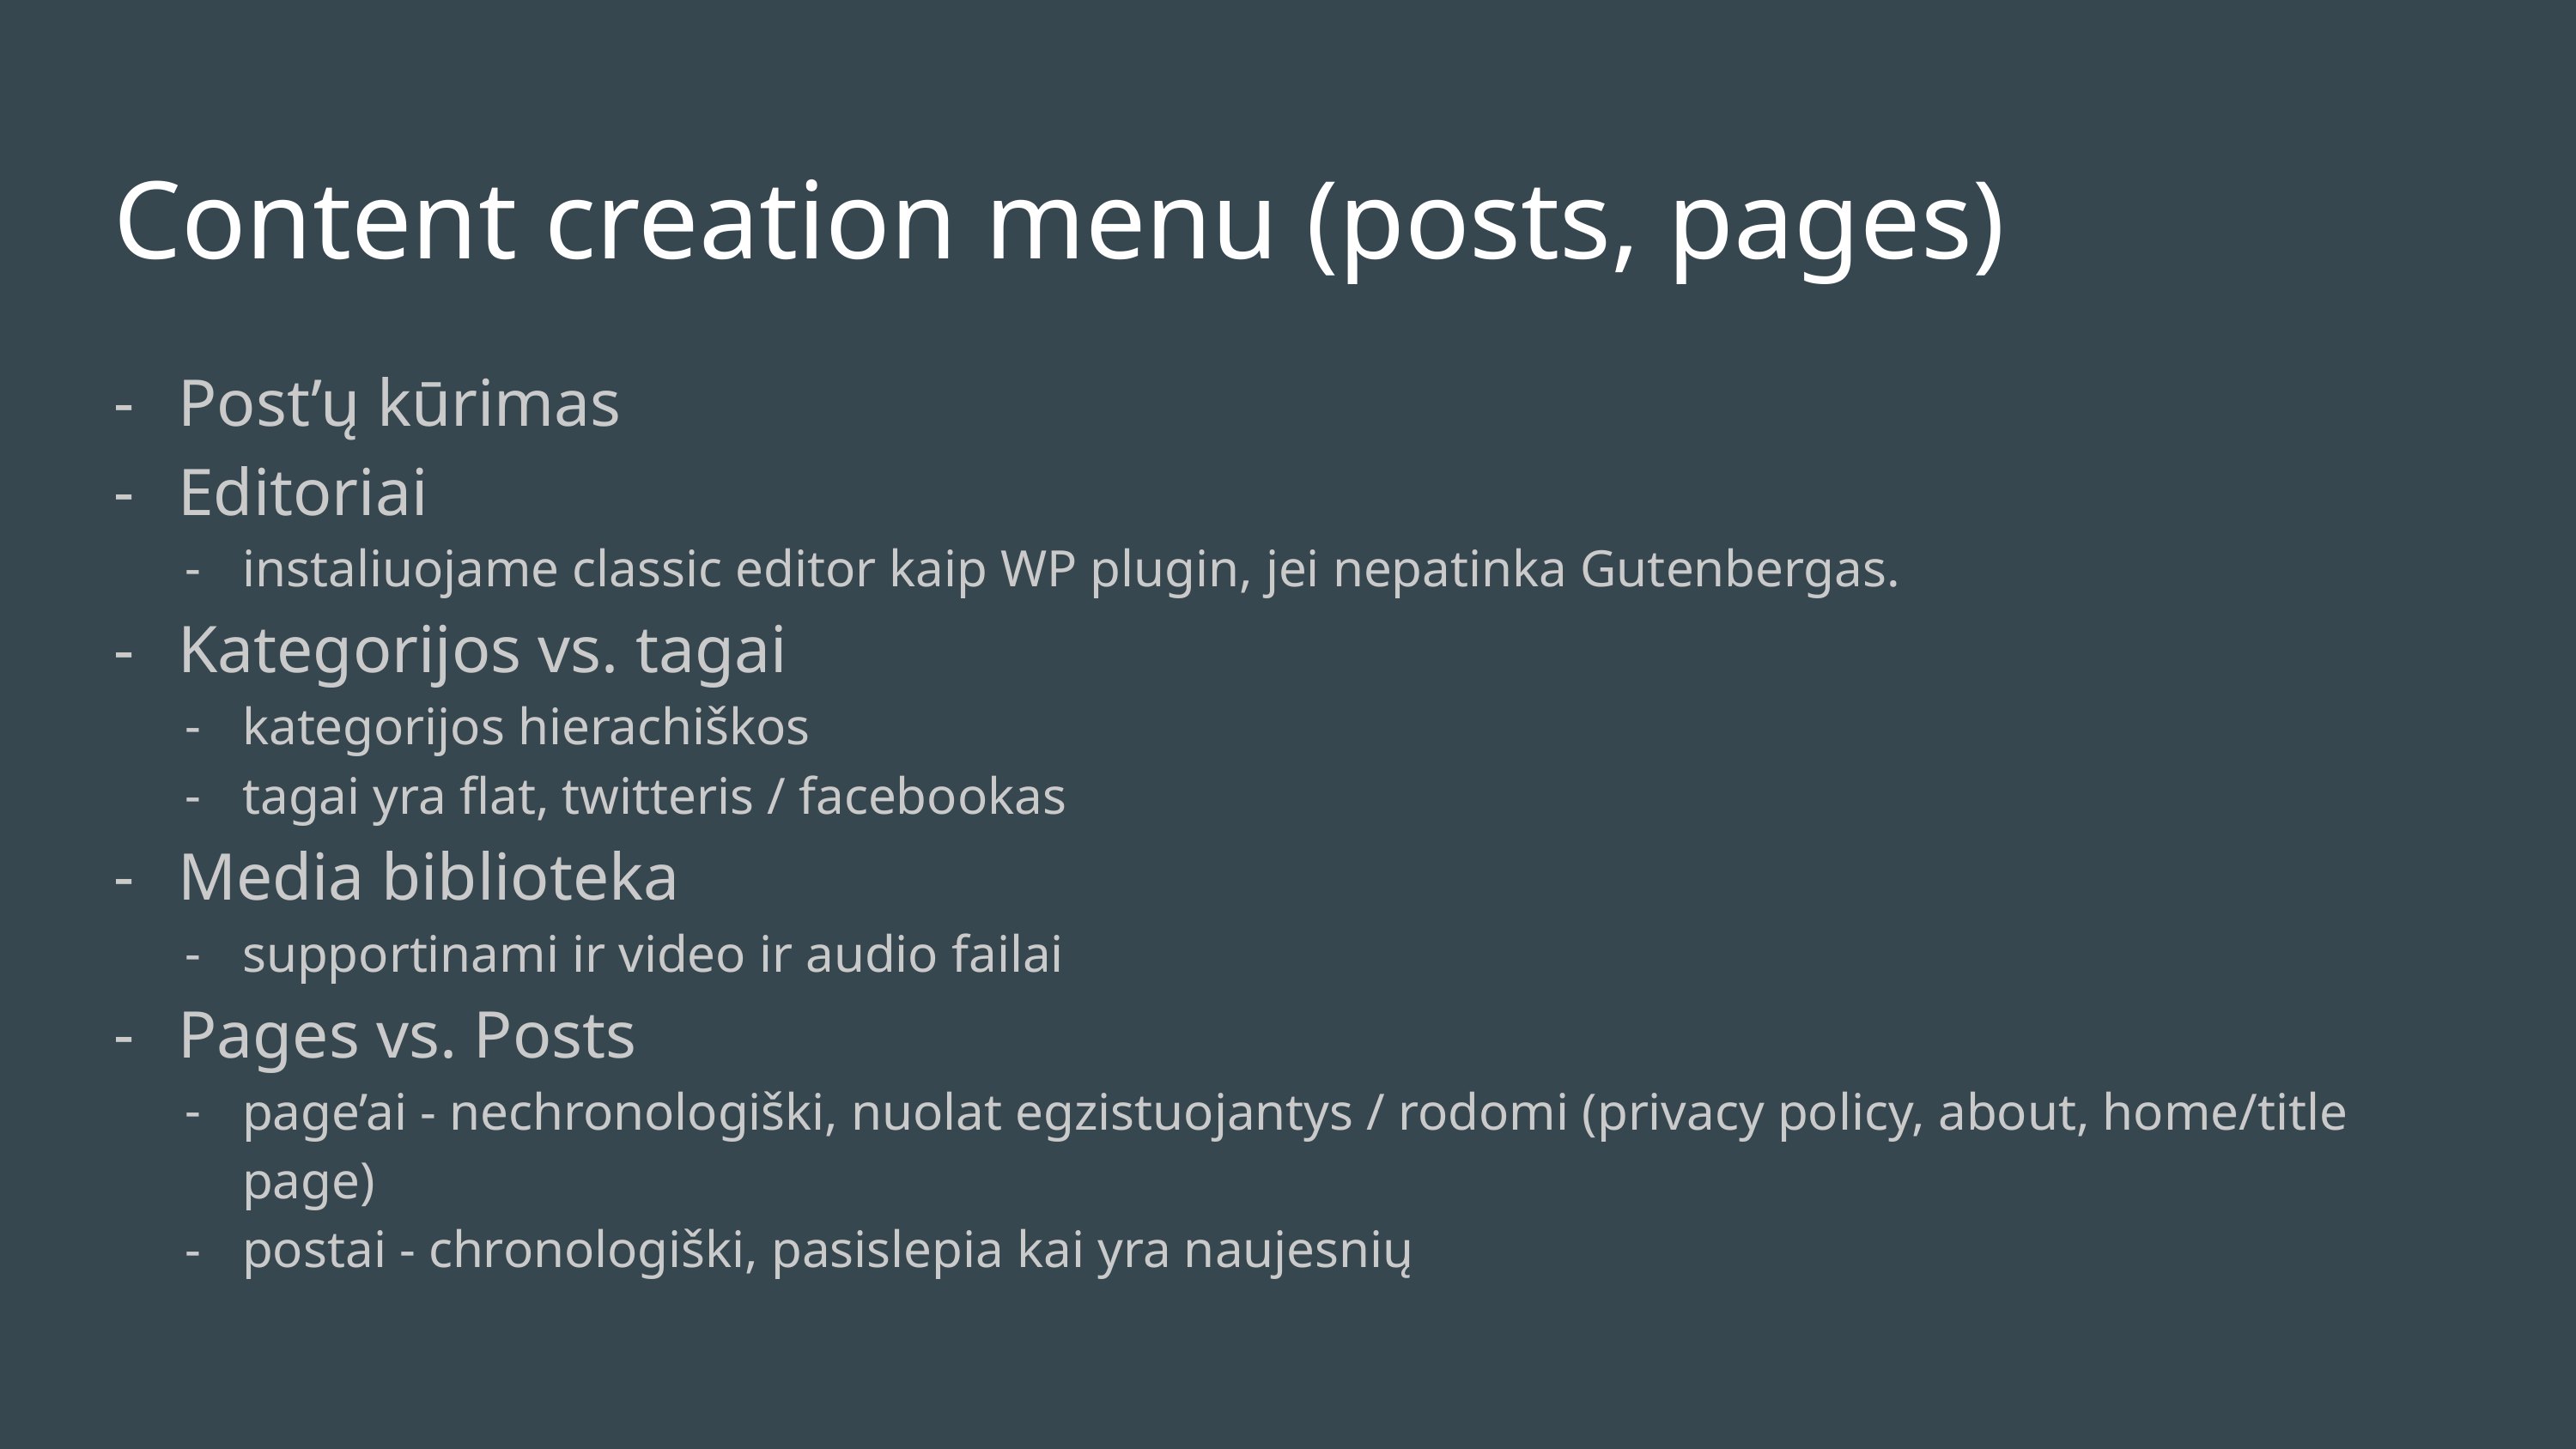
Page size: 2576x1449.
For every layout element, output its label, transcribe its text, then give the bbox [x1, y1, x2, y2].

list Post’ų kūrimas Editoriai instaliuojame classic editor kaip WP plugin, jei nepatinka Gutenbergas. Kategorijos vs. tagai kategorijos hierachiškos tagai yra flat, twitteris / facebookas Media biblioteka supportinami ir video ir audio failai Pages vs. Posts page’ai - nechronologiški, nuolat egzistuojantys / rodomi (privacy policy, about, home/title page) postai - chronologiški, pasislepia kai yra naujesnių [88, 324, 2488, 1287]
title Content creation menu (posts, pages) [88, 124, 2488, 287]
